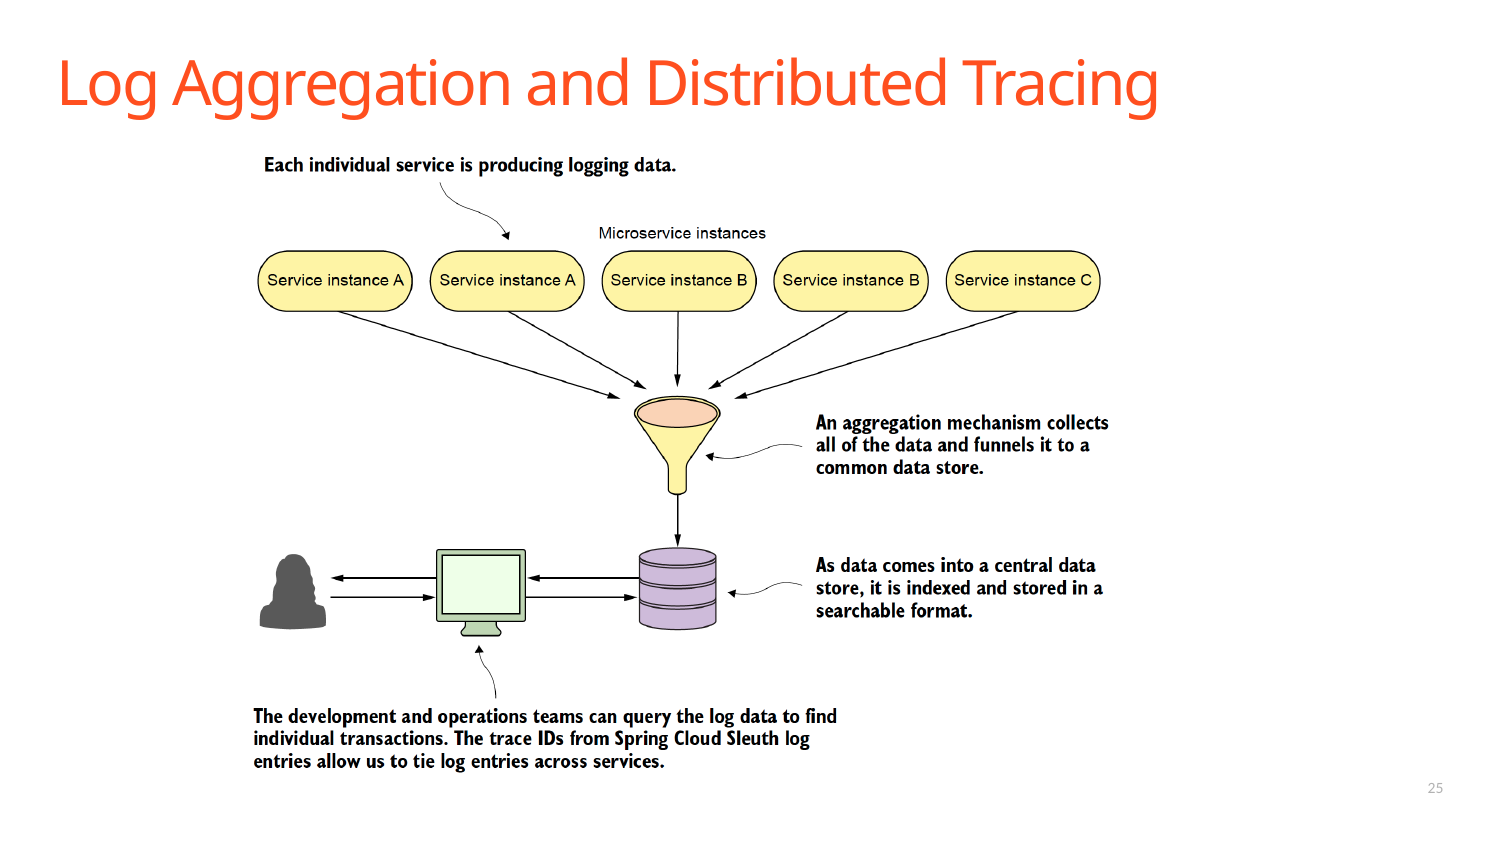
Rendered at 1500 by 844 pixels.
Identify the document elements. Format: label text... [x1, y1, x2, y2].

picture [243, 147, 1121, 786]
slide_number 25 [1130, 764, 1444, 810]
title Log Aggregation and Distributed Tracing [56, 51, 1444, 148]
